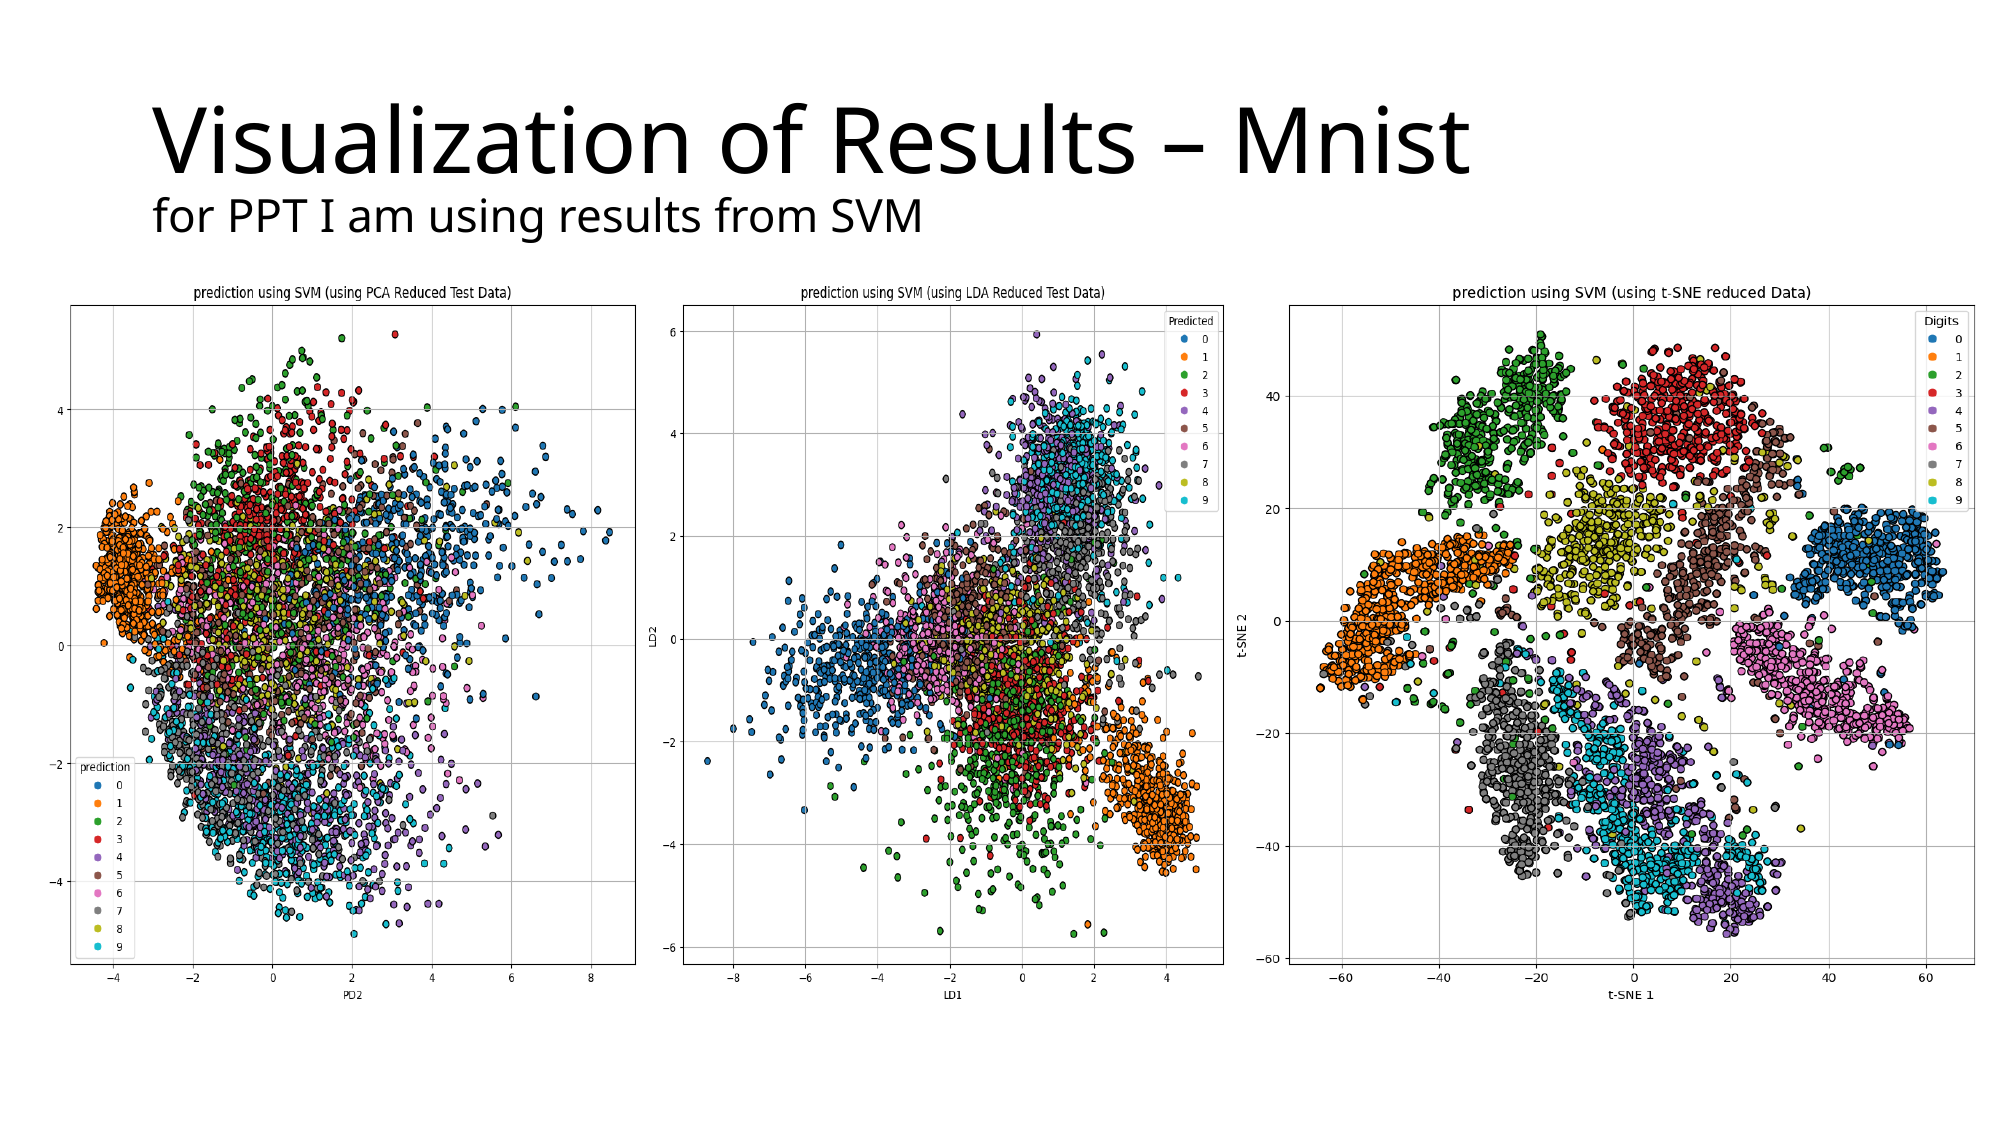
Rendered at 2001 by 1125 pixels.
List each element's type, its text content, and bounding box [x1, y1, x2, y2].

picture [41, 277, 1982, 1009]
title Visualization of Results – Mnist for PPT I am using results from SVM [137, 59, 1863, 277]
